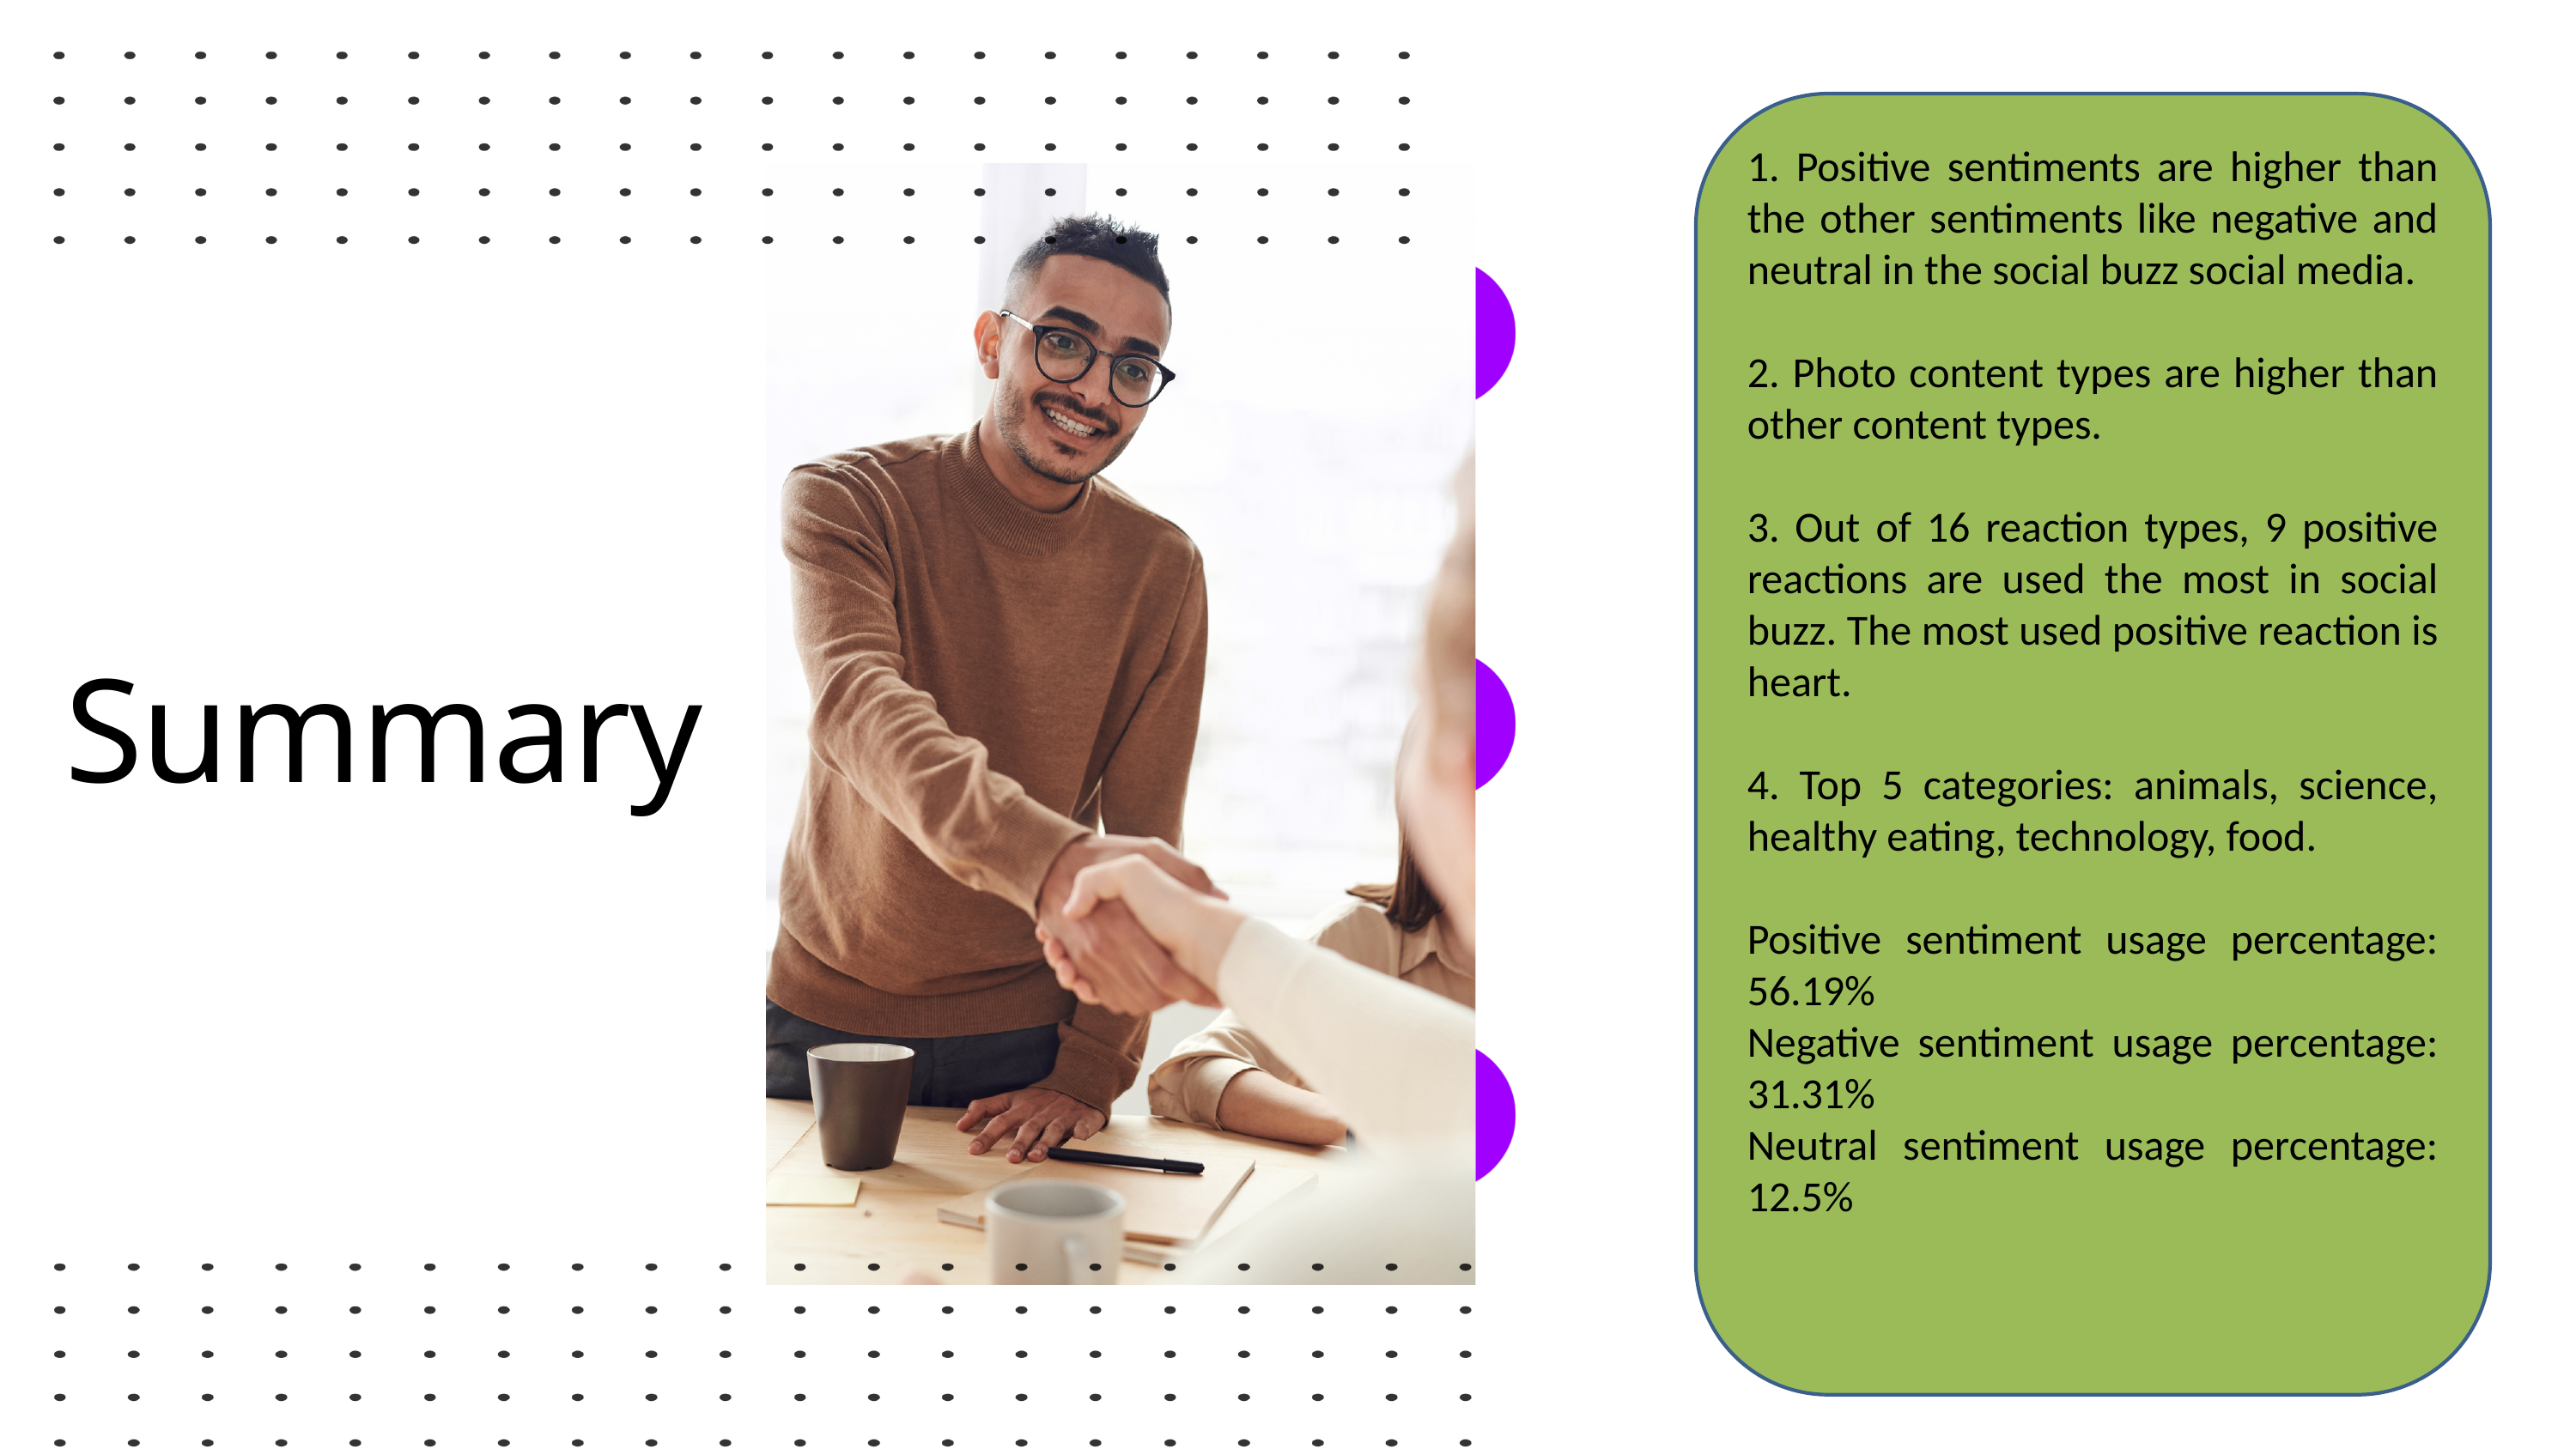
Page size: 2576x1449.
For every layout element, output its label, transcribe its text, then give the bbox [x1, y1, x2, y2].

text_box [1631, 221, 2432, 345]
text_box Summary [64, 639, 727, 811]
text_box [46, 1260, 1476, 1449]
picture [765, 163, 1562, 1260]
text_box 1. Positive sentiments are higher than the other sentiments like negative and neutral in the social buzz social media. 2. Photo content types are higher than other content types. 3. Out of 16 reaction types, 9 positive reactions are used the most in social buzz. The most used positive reaction is heart. 4. Top 5 categories: animals, science, healthy eating, technology, food. Positive sentiment usage percentage: 56.19% Negative sentiment usage percentage: 31.31% Neutral sentiment usage percentage: 12.5% [1693, 91, 2493, 1397]
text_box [46, 47, 1414, 247]
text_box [1631, 980, 2432, 1104]
